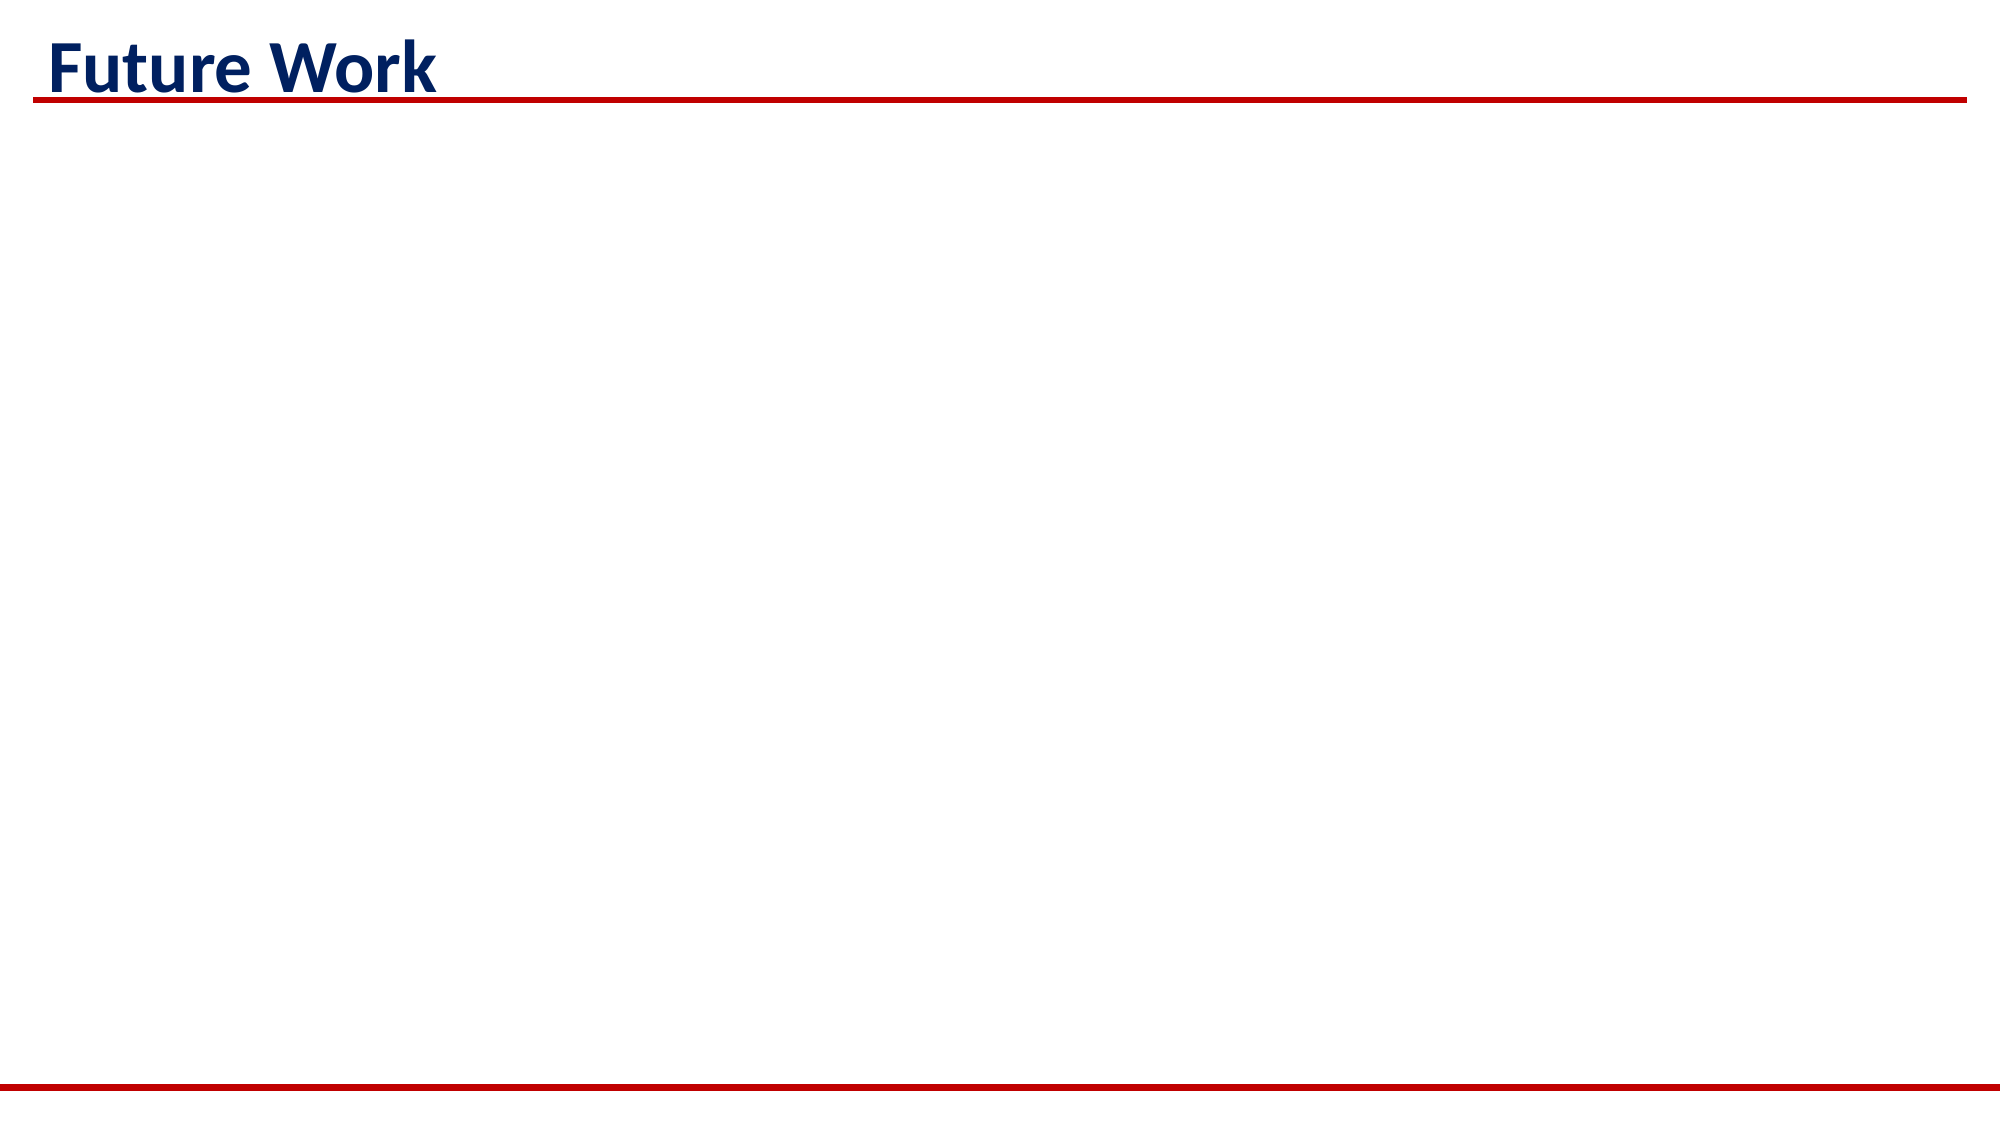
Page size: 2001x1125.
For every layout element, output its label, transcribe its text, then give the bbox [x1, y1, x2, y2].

title Future Work [33, 0, 1834, 125]
